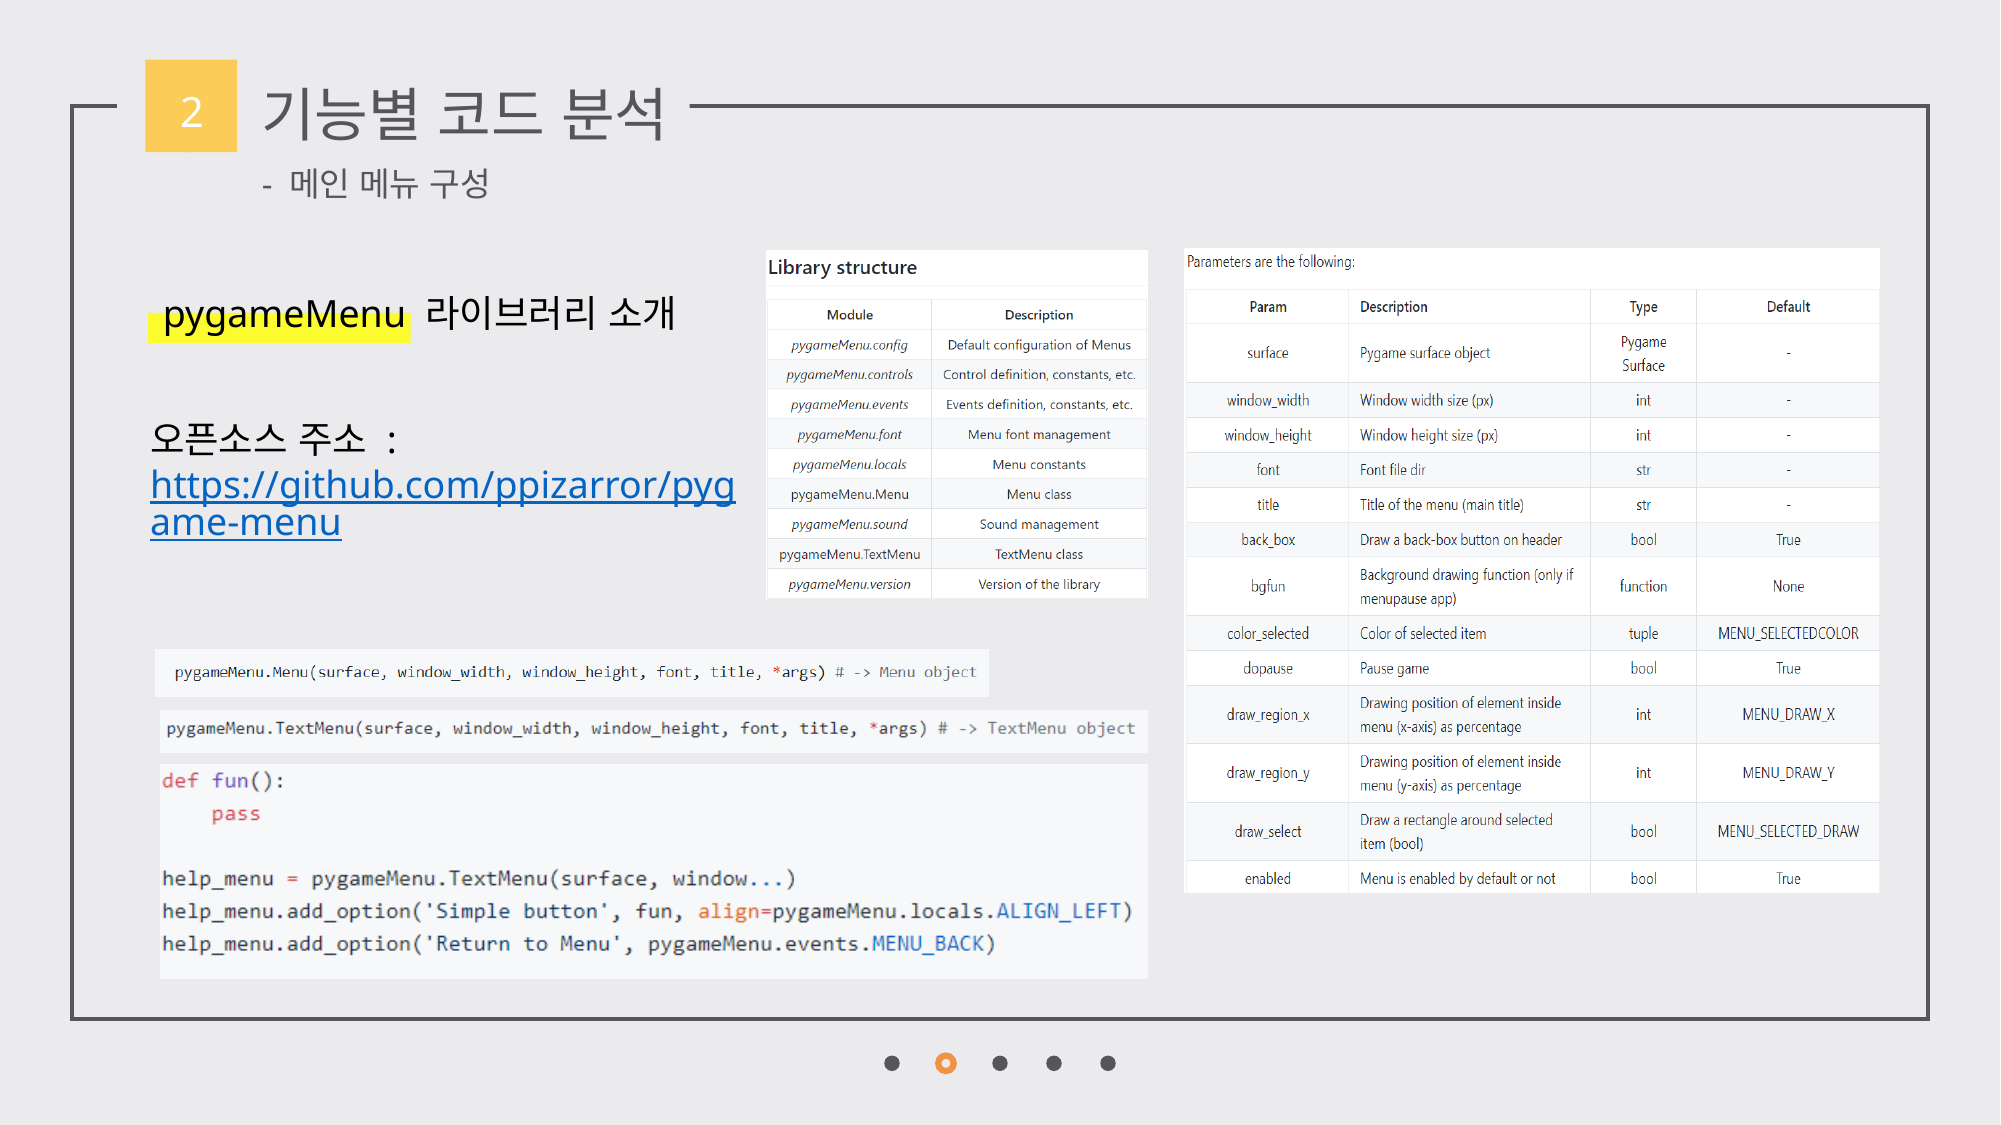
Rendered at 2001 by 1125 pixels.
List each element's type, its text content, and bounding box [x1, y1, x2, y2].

text_box [116, 69, 691, 155]
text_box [155, 649, 1148, 979]
text_box 오픈소스 주소 : https://github.com/ppizarror/pygame-menu [135, 408, 754, 520]
text_box - 메인 메뉴 구성 [247, 155, 758, 211]
text_box 기능별 코드 분석 [246, 70, 683, 156]
picture [765, 250, 1148, 599]
picture [1184, 248, 1880, 893]
text_box pygameMenu 라이브러리 소개 [148, 282, 765, 343]
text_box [884, 1055, 1116, 1072]
text_box [71, 105, 1929, 1020]
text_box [145, 59, 238, 153]
